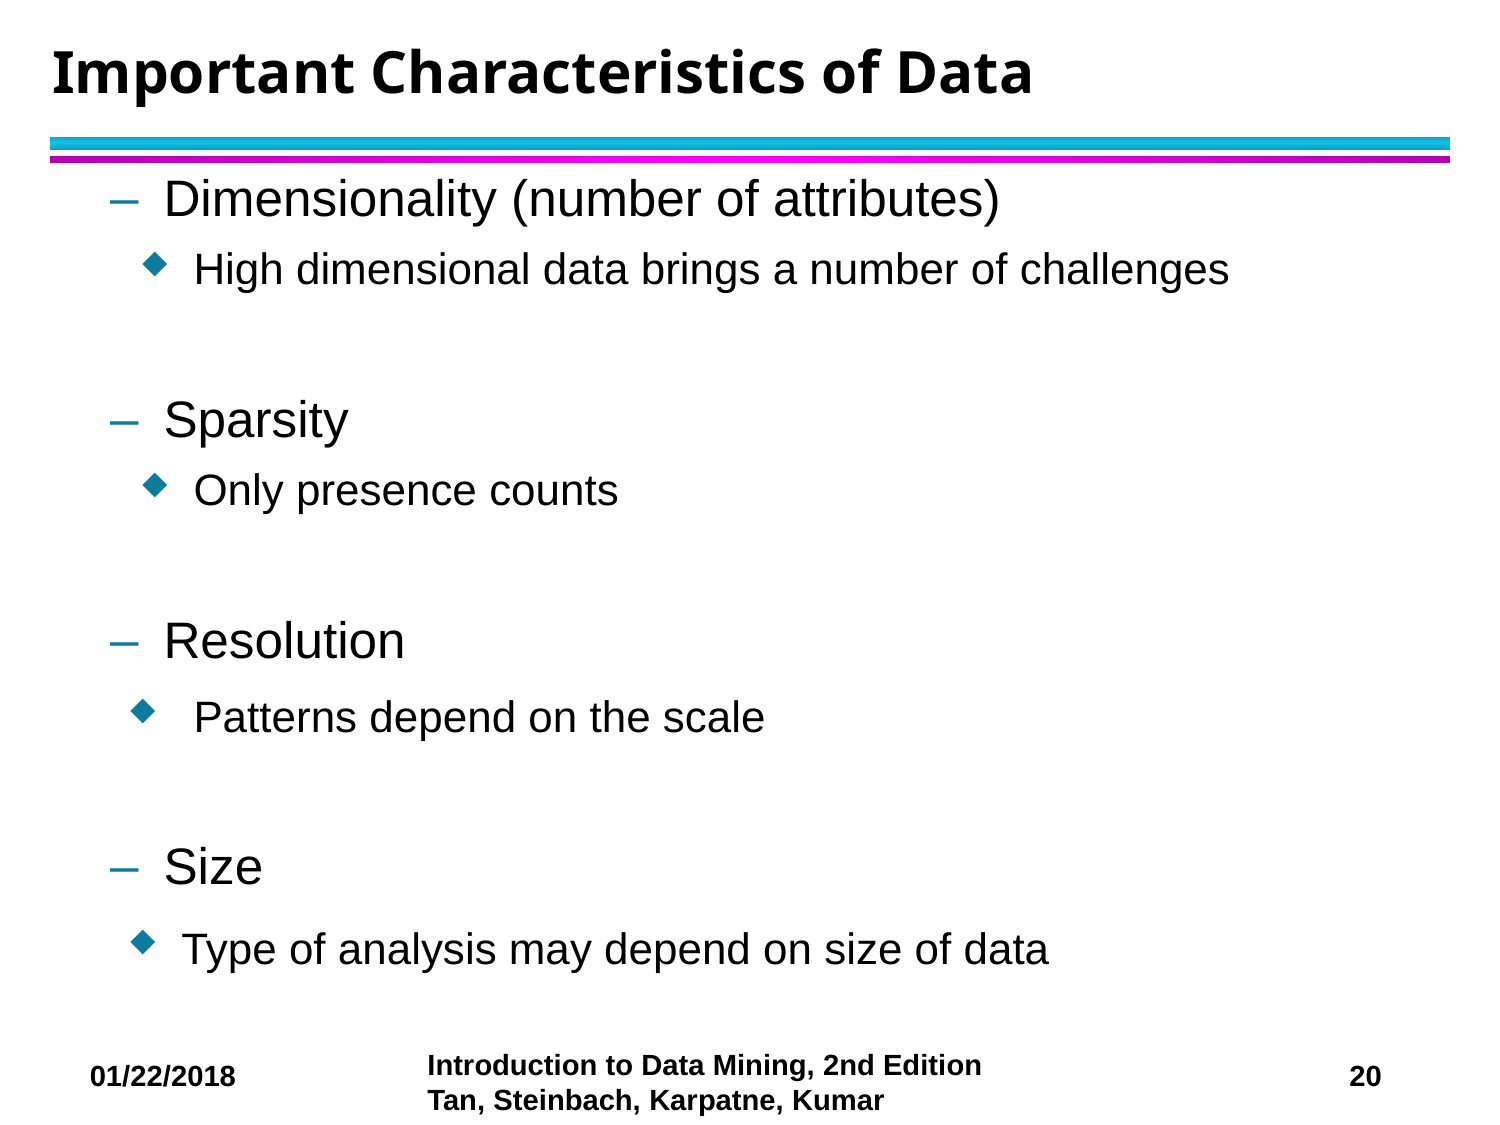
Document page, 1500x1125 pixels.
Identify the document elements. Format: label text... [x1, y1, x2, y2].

list Dimensionality (number of attributes) High dimensional data brings a number of challenges Sparsity Only presence counts Resolution Patterns depend on the scale Size Type of analysis may depend on size of data [23, 162, 1402, 988]
title Important Characteristics of Data [37, 0, 1446, 113]
